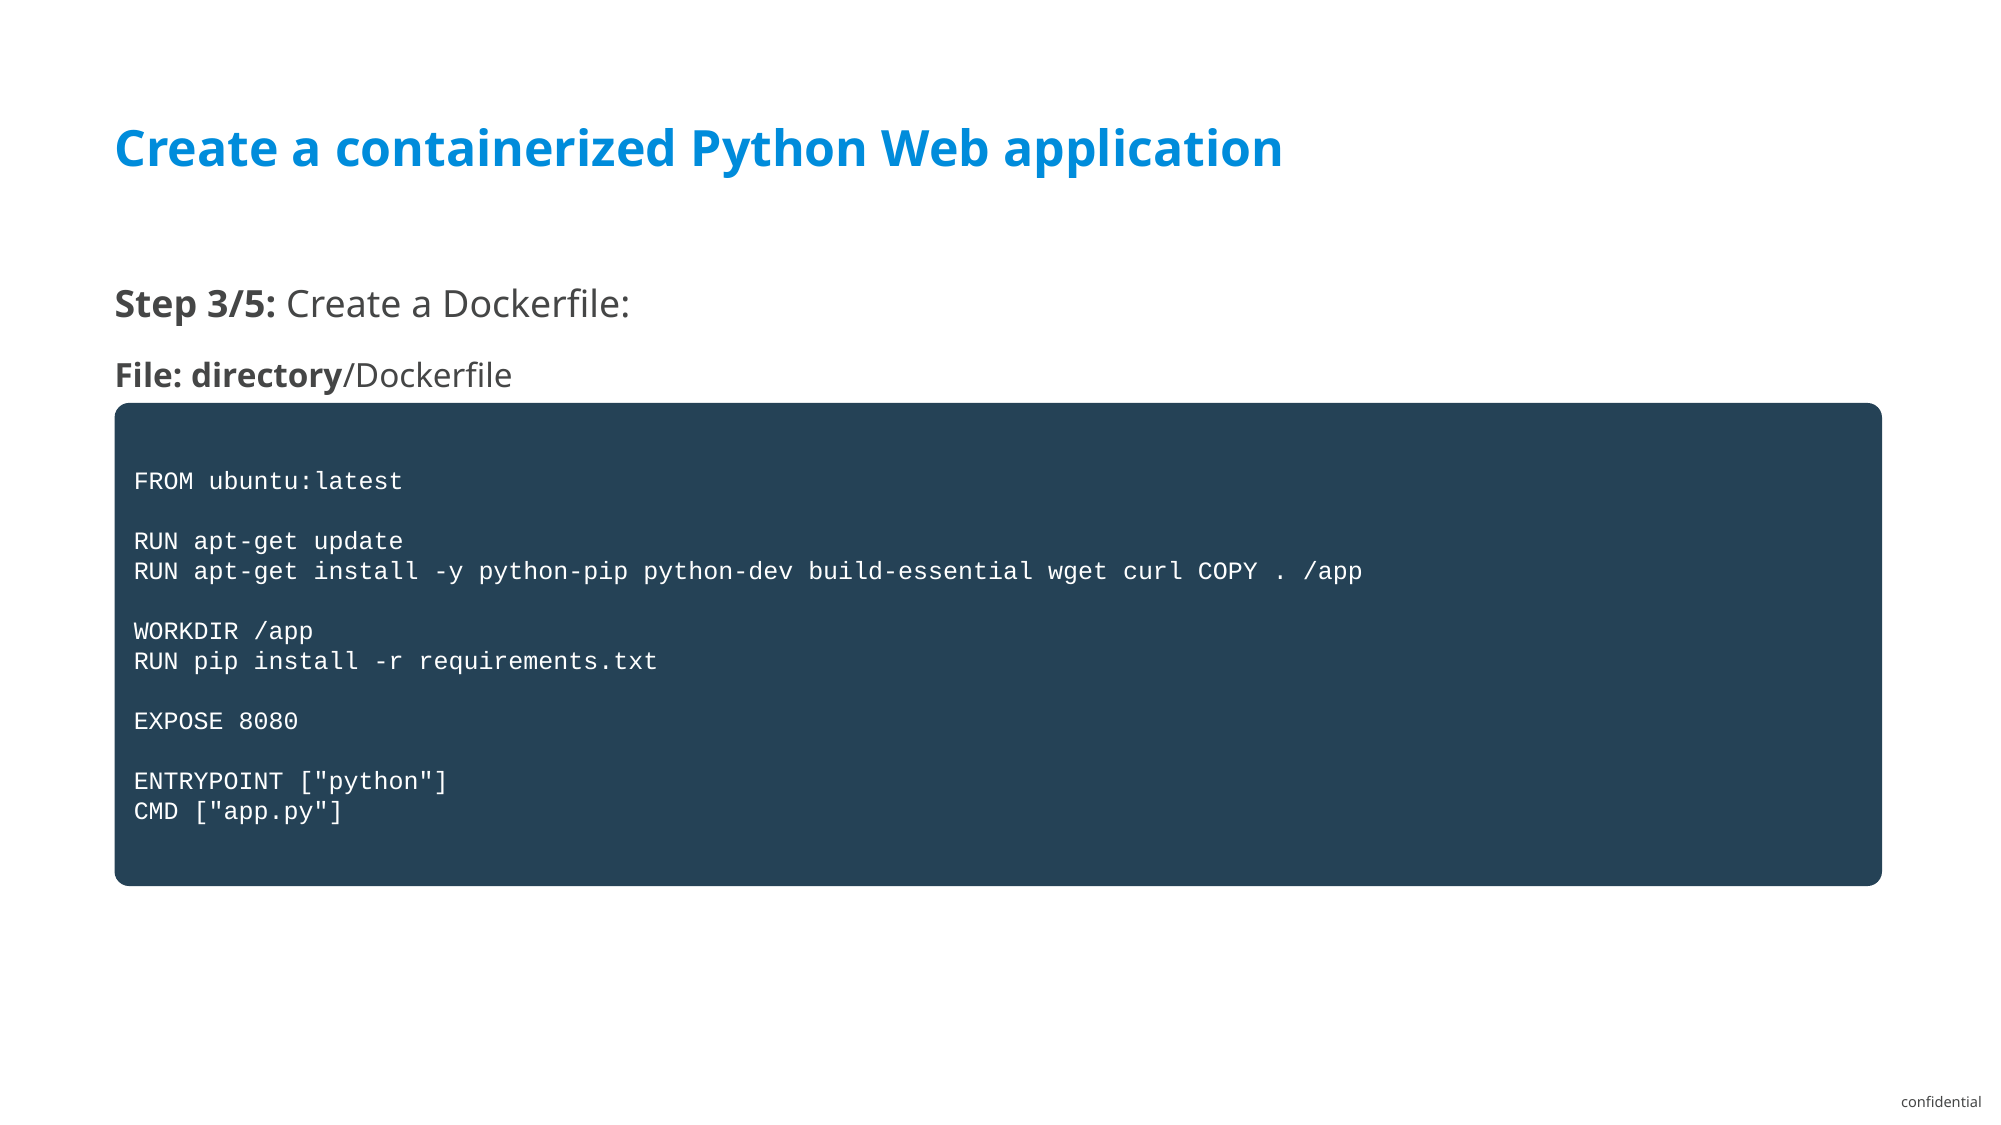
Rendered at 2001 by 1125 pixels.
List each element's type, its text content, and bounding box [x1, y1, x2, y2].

text_box FROM ubuntu:latest RUN apt-get update RUN apt-get install -y python-pip python-dev build-essential wget curl COPY . /app WORKDIR /app RUN pip install -r requirements.txt EXPOSE 8080 ENTRYPOINT ["python"] CMD ["app.py"] [113, 401, 1884, 888]
list Step 3/5: Create a Dockerfile: File: directory/Dockerfile [114, 270, 1919, 1022]
text_box Create a containerized Python Web application [114, 85, 1882, 196]
